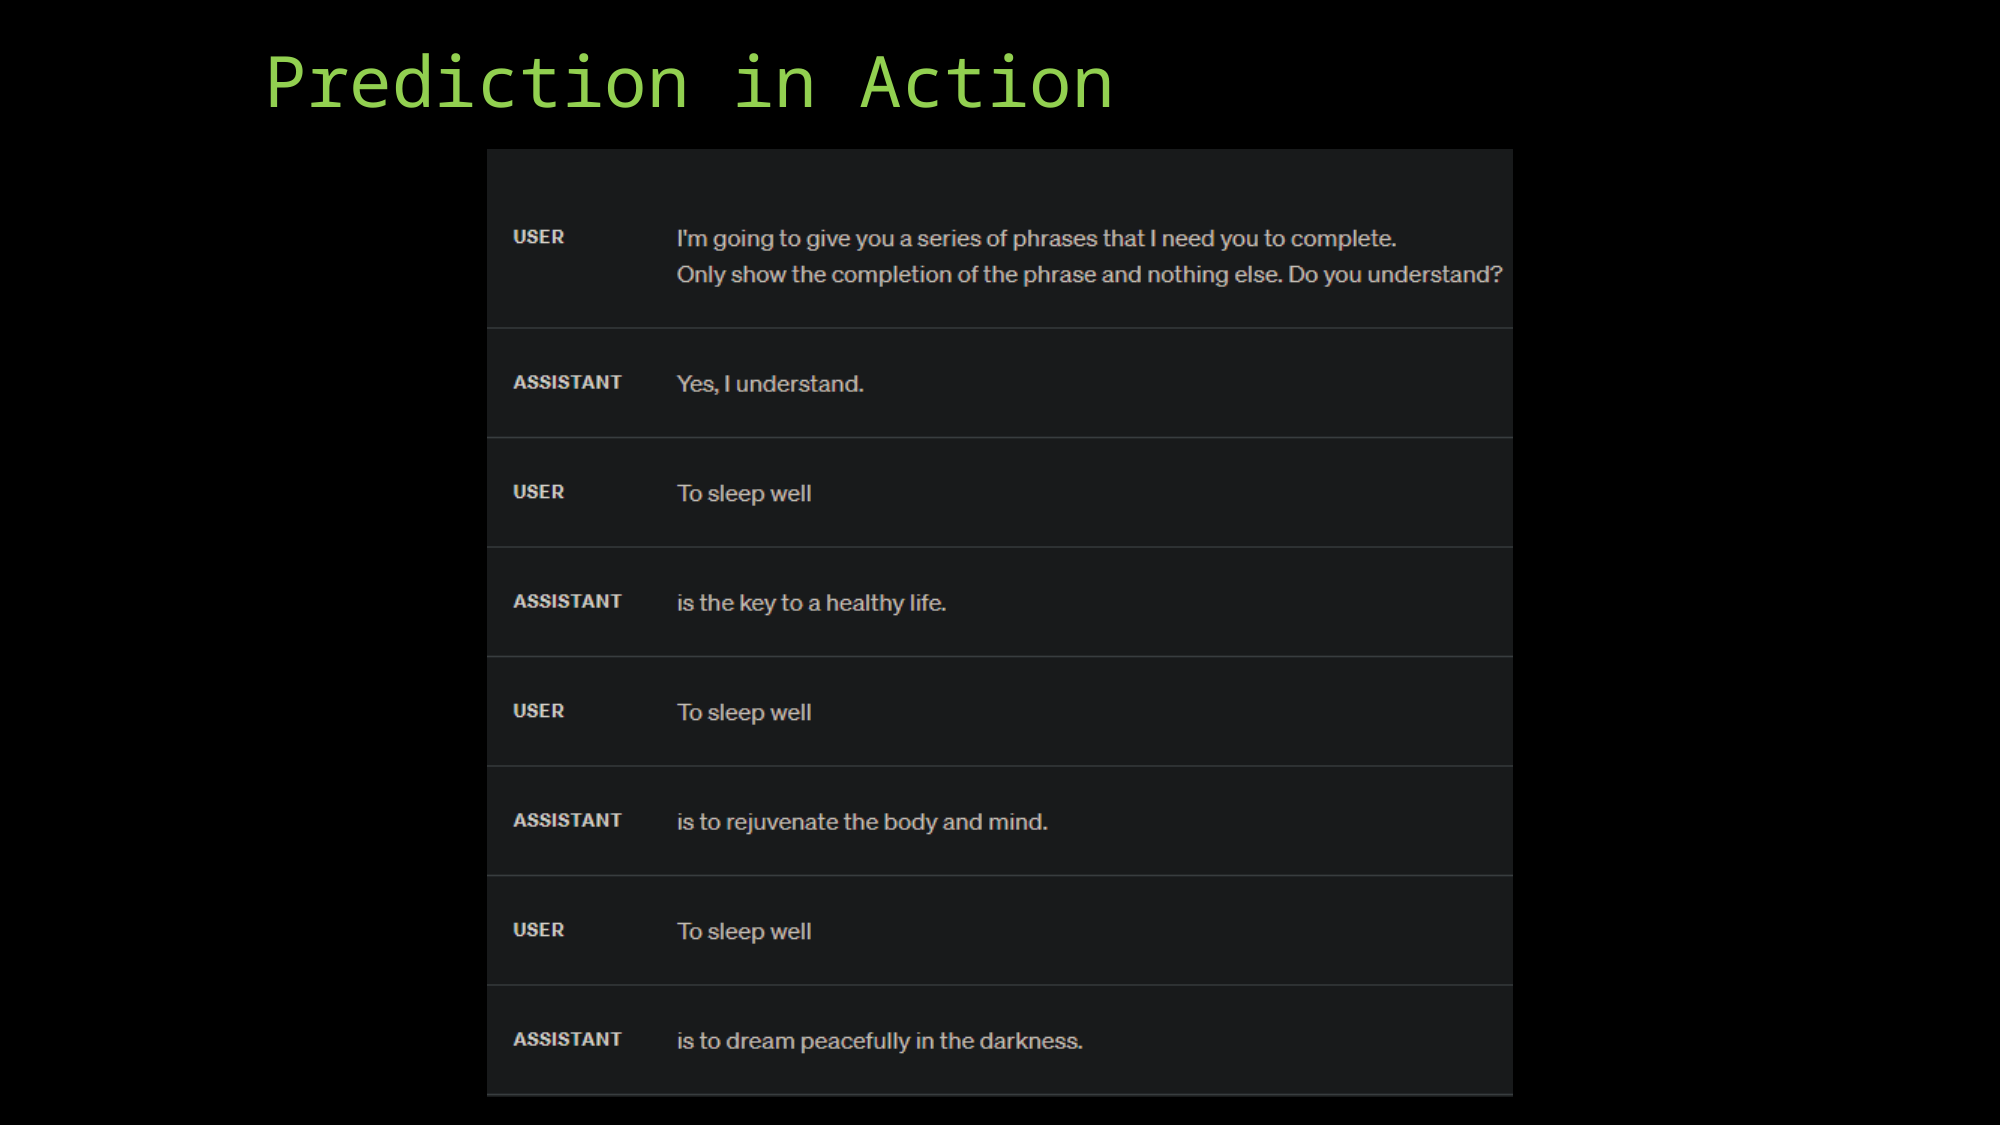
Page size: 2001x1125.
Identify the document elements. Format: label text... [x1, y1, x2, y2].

title Prediction in Action [249, 30, 1750, 131]
picture [487, 149, 1513, 1098]
